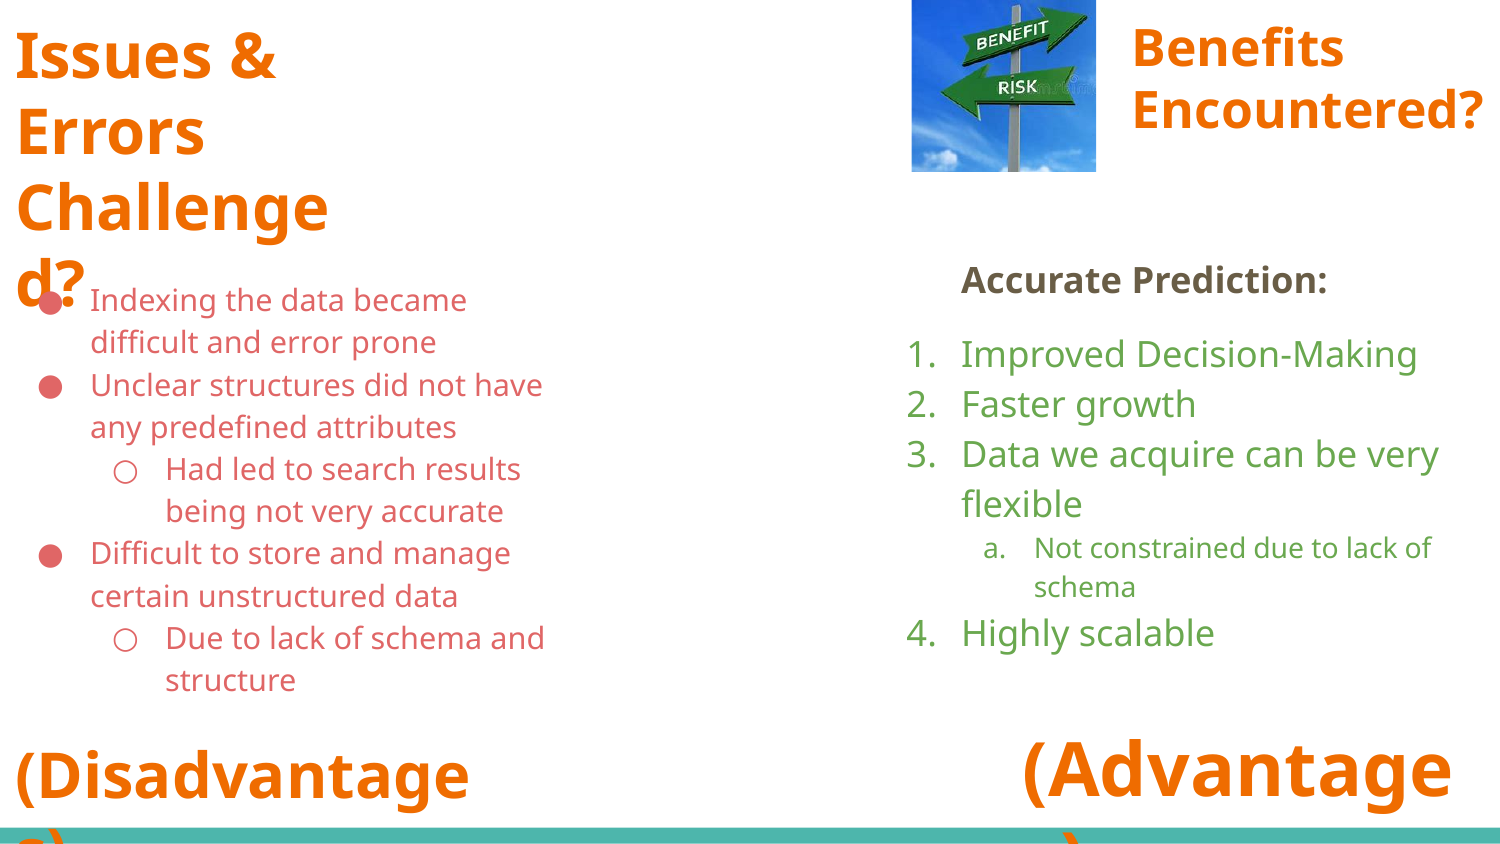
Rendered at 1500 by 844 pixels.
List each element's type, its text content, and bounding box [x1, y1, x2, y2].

text_box (Advantages) [1007, 706, 1500, 844]
title Issues & Errors Challenged? [0, 0, 365, 172]
list Accurate Prediction: Improved Decision-Making Faster growth Data we acquire can be very flexible Not constrained due to lack of schema Highly scalable [873, 235, 1500, 669]
picture [911, 0, 1097, 172]
text_box (Disadvantages) [0, 720, 493, 844]
list Indexing the data became difficult and error prone Unclear structures did not have any predefined attributes Had led to search results being not very accurate Difficult to store and manage certain unstructured data Due to lack of schema and structure [0, 260, 575, 721]
title Benefits Encountered? [1116, 0, 1500, 198]
